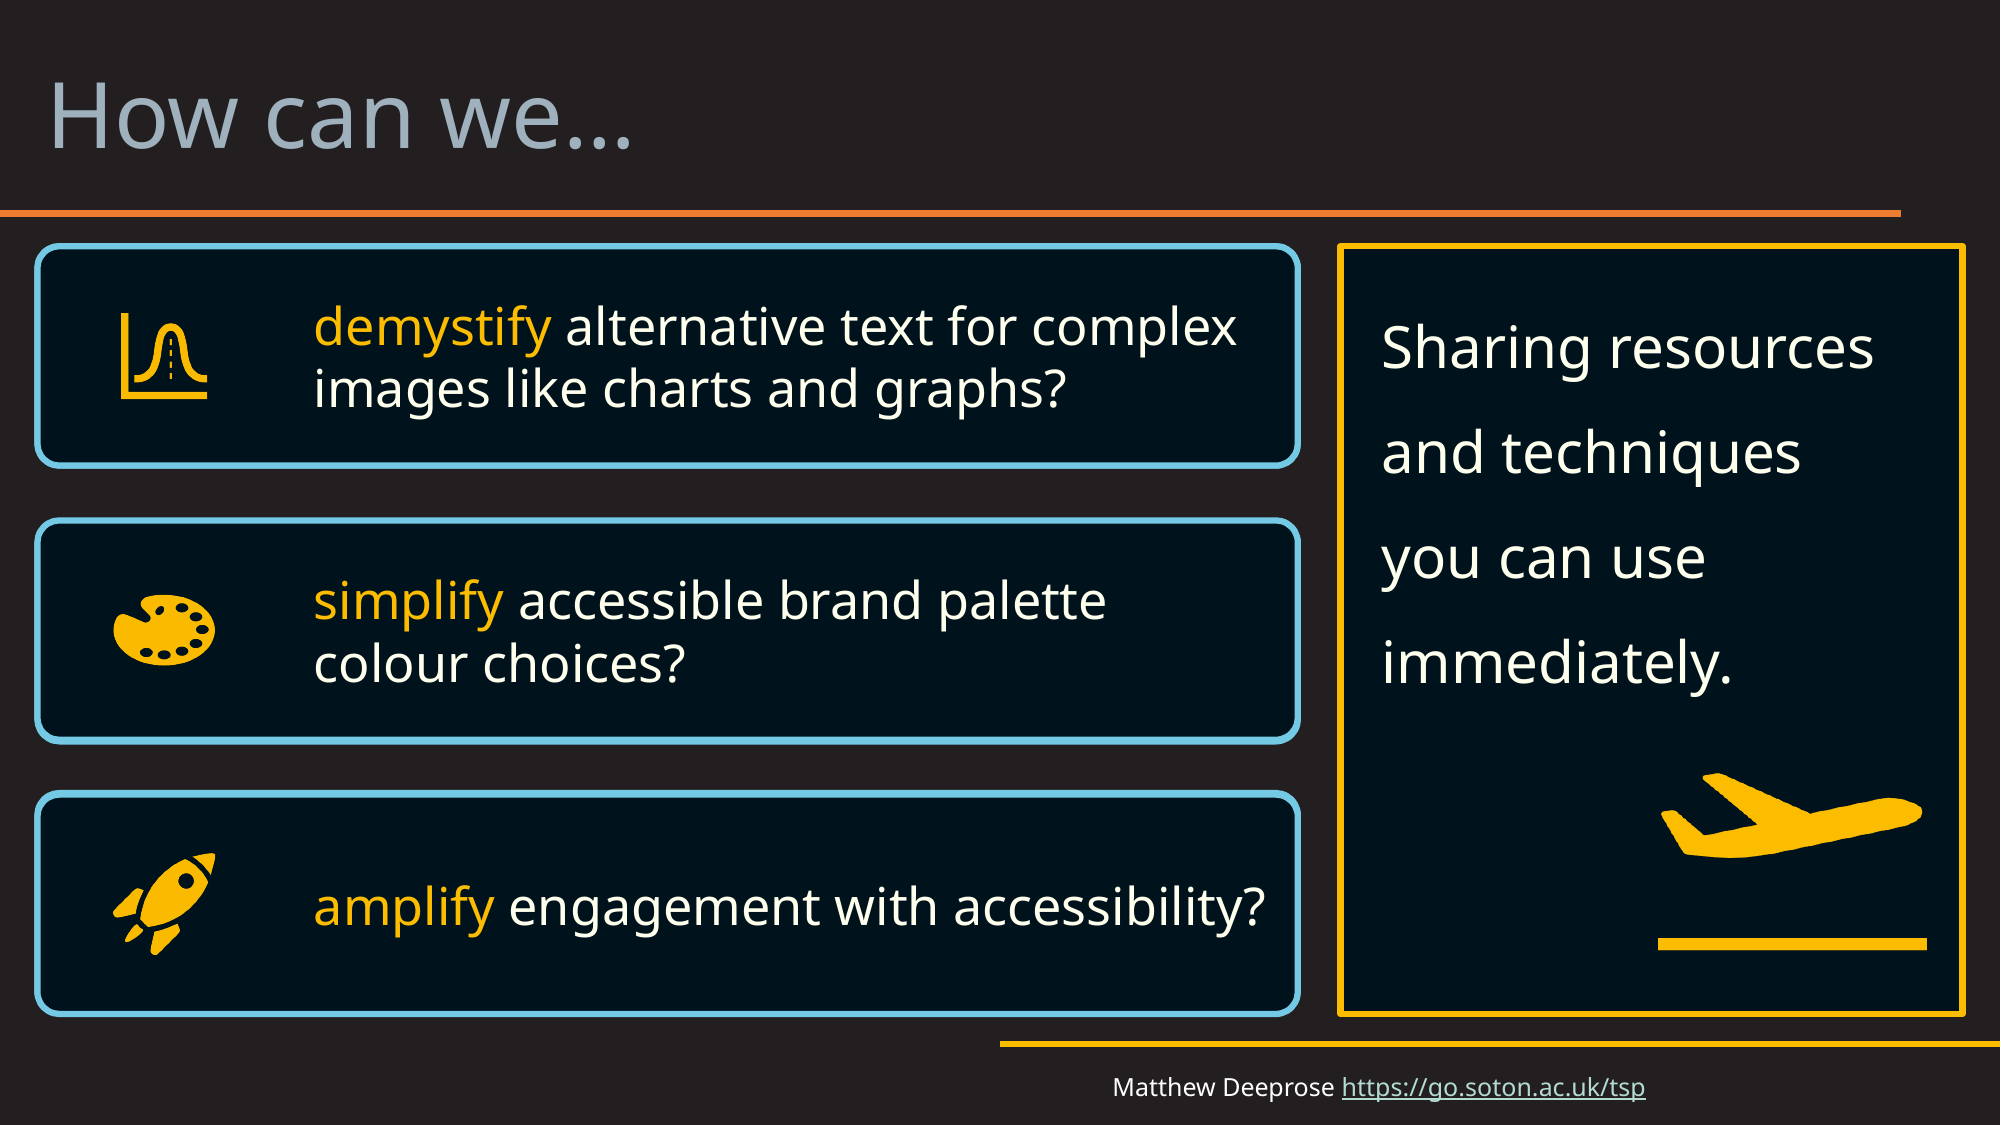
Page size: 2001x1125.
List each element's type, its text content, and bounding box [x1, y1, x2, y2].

footer Matthew Deeprose https://go.soton.ac.uk/tsp [1097, 1055, 1803, 1117]
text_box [37, 246, 1298, 466]
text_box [37, 520, 1298, 740]
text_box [37, 794, 1298, 1014]
list Sharing resources and techniques you can use immediately. [1337, 243, 1966, 1017]
title How can we… Conclusion [31, 24, 1963, 214]
picture [1638, 707, 1946, 1015]
